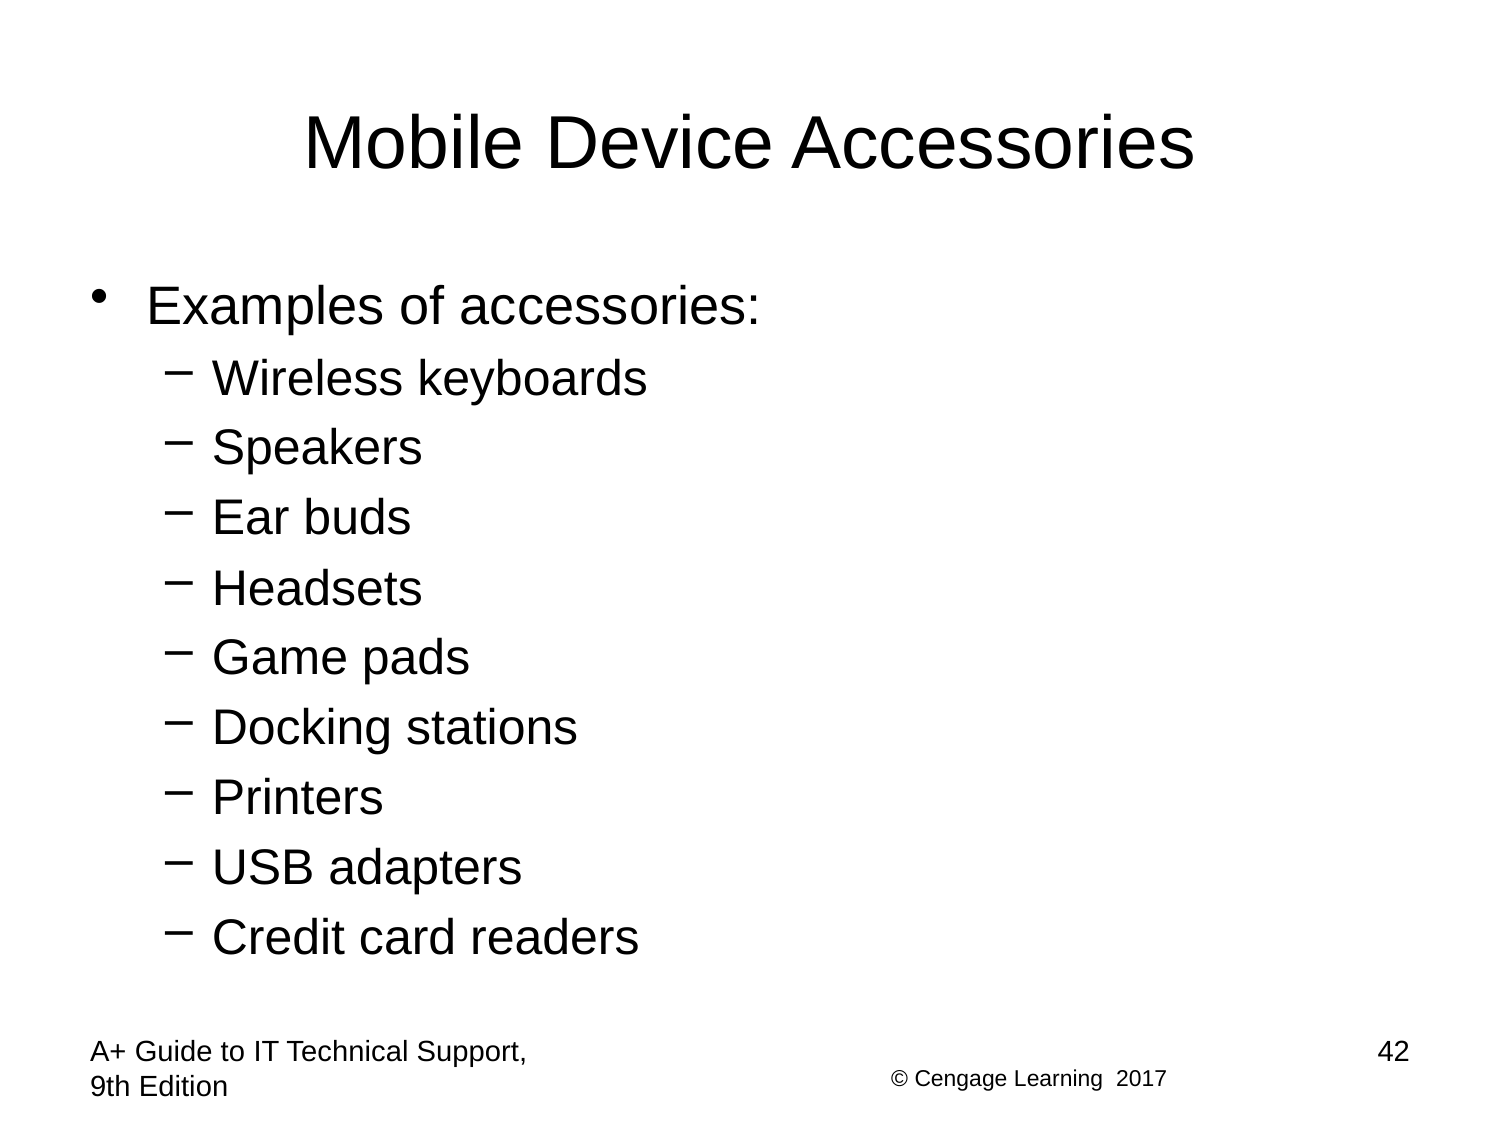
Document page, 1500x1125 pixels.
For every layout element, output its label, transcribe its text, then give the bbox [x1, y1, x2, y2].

list Examples of accessories: Wireless keyboards Speakers Ear buds Headsets Game pads Docking stations Printers USB adapters Credit card readers [75, 262, 1425, 1005]
title Mobile Device Accessories [75, 45, 1425, 233]
footer A+ Guide to IT Technical Support, 9th Edition [74, 1024, 588, 1103]
slide_number 42 [1312, 1024, 1426, 1103]
